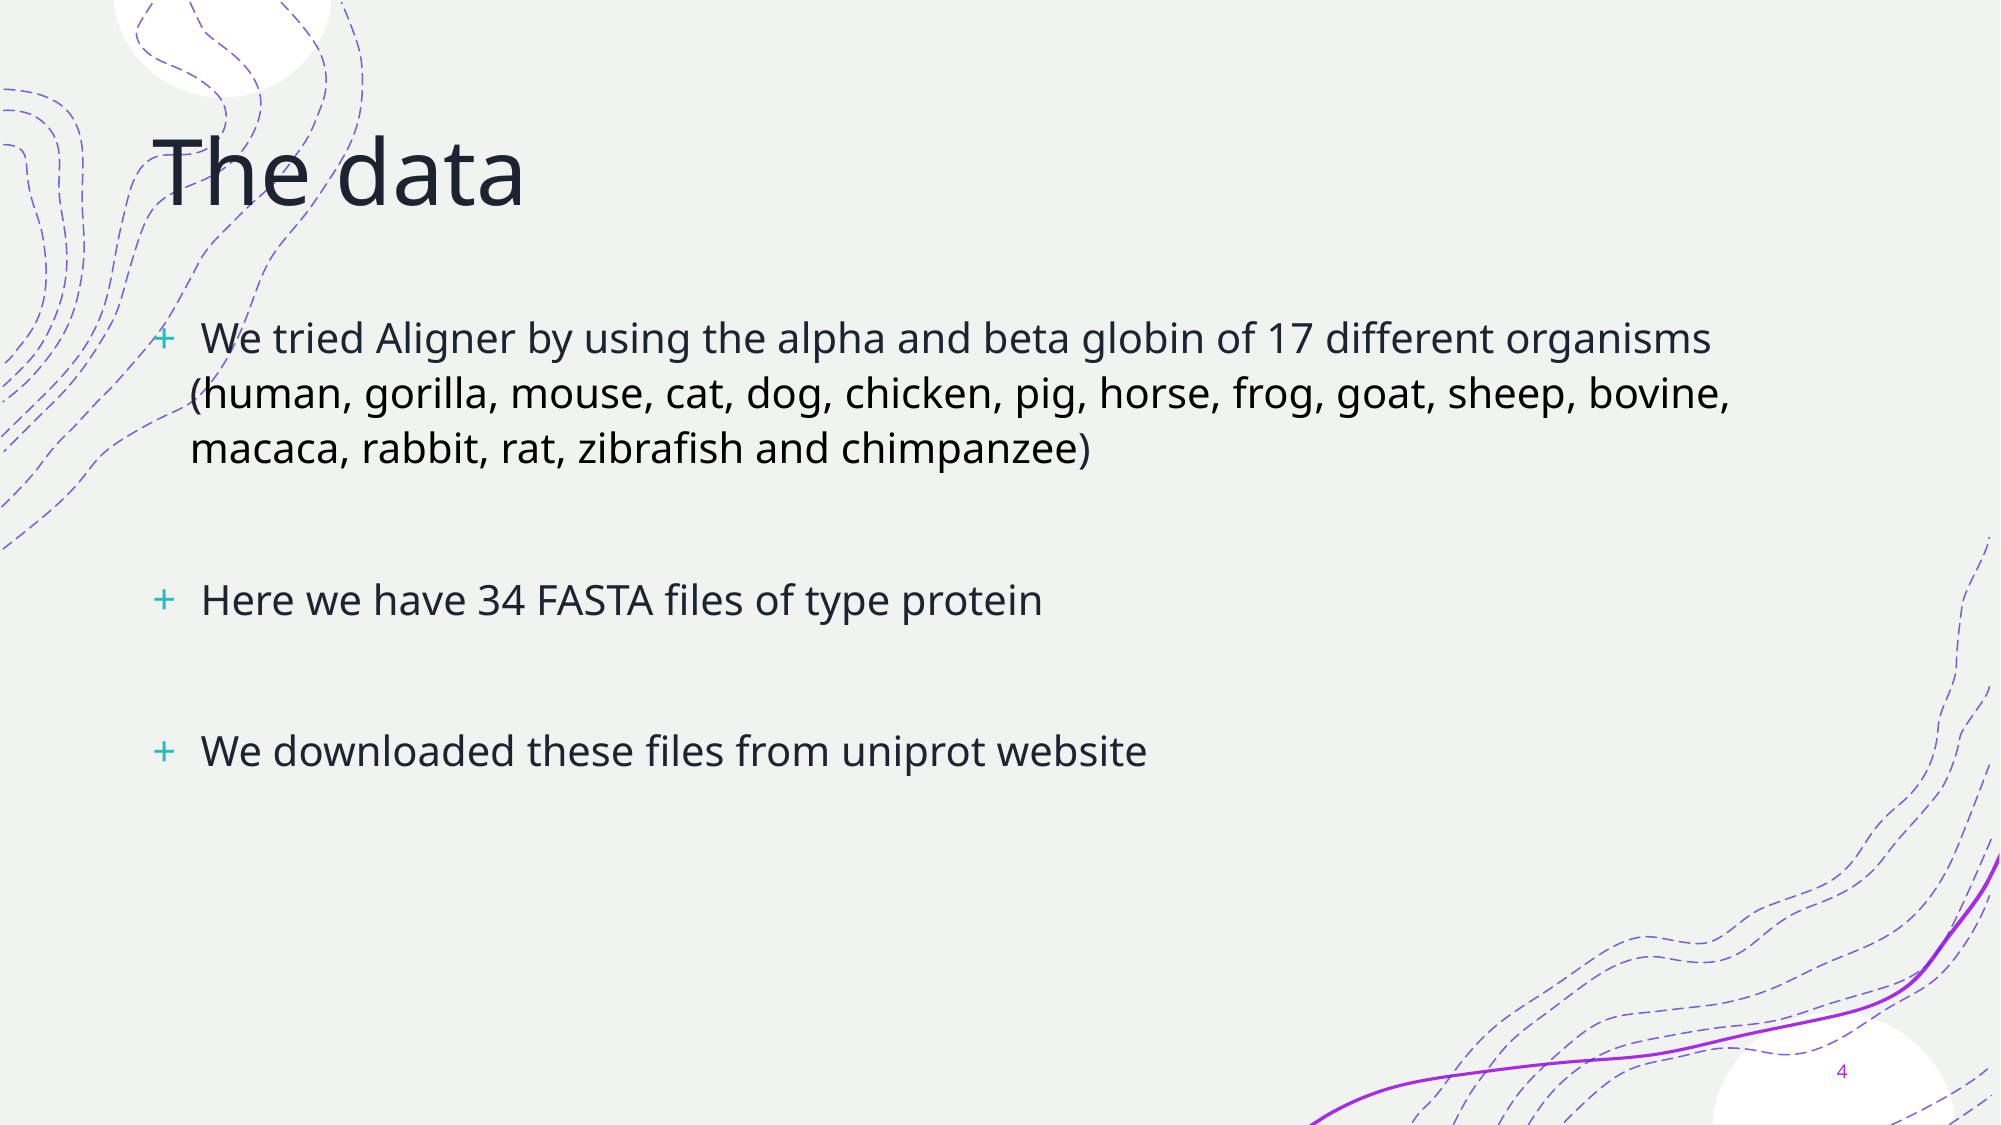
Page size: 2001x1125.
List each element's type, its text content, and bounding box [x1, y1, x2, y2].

list We tried Aligner by using the alpha and beta globin of 17 different organisms (human, gorilla, mouse, cat, dog, chicken, pig, horse, frog, goat, sheep, bovine, macaca, rabbit, rat, zibrafish and chimpanzee) Here we have 34 FASTA files of type protein We downloaded these files from uniprot website [137, 299, 1863, 1014]
slide_number 4 [1625, 1042, 1863, 1103]
title The data [137, 59, 1863, 278]
